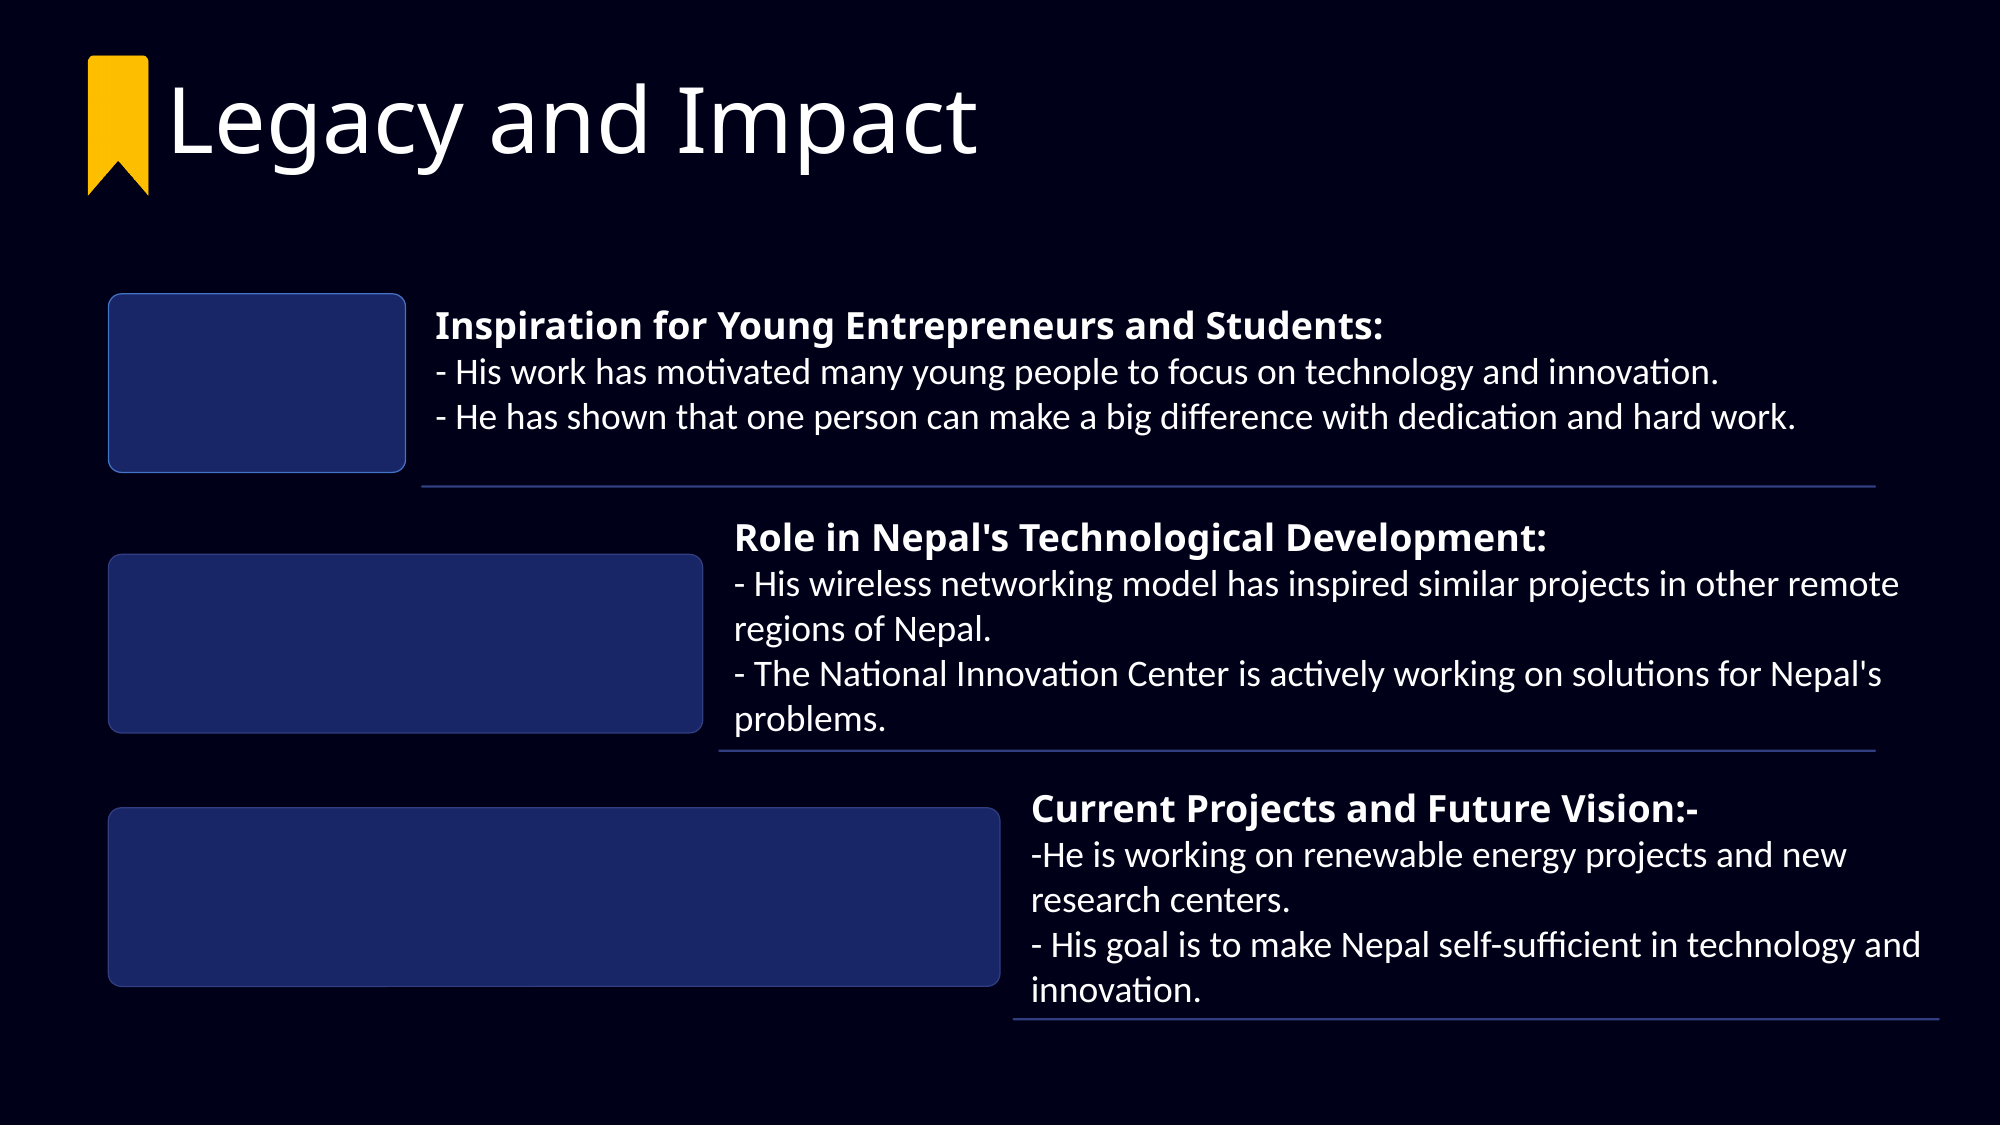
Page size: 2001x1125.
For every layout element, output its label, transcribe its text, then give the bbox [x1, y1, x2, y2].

text_box Legacy and Impact [166, 61, 1200, 245]
text_box [108, 293, 406, 473]
text_box Inspiration for Young Entrepreneurs and Students: - His work has motivated many young people to focus on technology and innovation. - He has shown that one person can make a big difference with dedication and hard work. [420, 294, 1926, 445]
text_box [108, 554, 703, 733]
text_box [108, 807, 1001, 987]
text_box Current Projects and Future Vision:- -He is working on renewable energy projects and new research centers. - His goal is to make Nepal self-sufficient in technology and innovation. [1015, 777, 1944, 1018]
text_box Role in Nepal's Technological Development: - His wireless networking model has inspired similar projects in other remote regions of Nepal. - The National Innovation Center is actively working on solutions for Nepal's problems. [718, 506, 1968, 747]
picture [45, 41, 192, 210]
